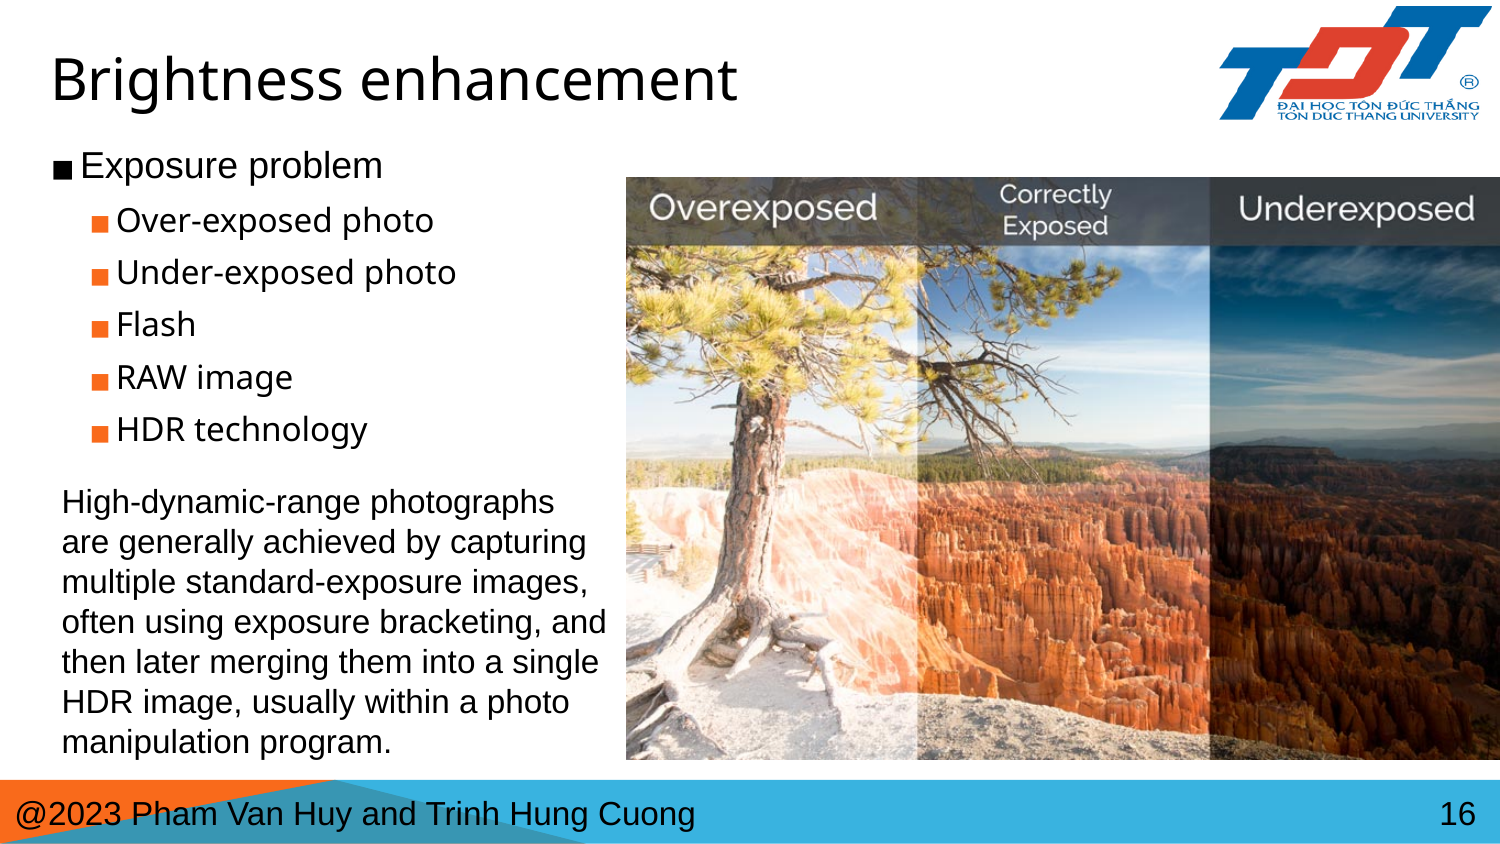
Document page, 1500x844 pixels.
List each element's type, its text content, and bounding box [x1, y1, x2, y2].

title Brightness enhancement [34, 43, 1269, 111]
picture [1219, 6, 1492, 120]
text_box High-dynamic-range photographs are generally achieved by capturing multiple standard-exposure images, often using exposure bracketing, and then later merging them into a single HDR image, usually within a photo manipulation program. [46, 472, 625, 768]
picture [626, 177, 1500, 761]
list Exposure problem Over-exposed photo Under-exposed photo Flash RAW image HDR technology [34, 133, 1378, 771]
